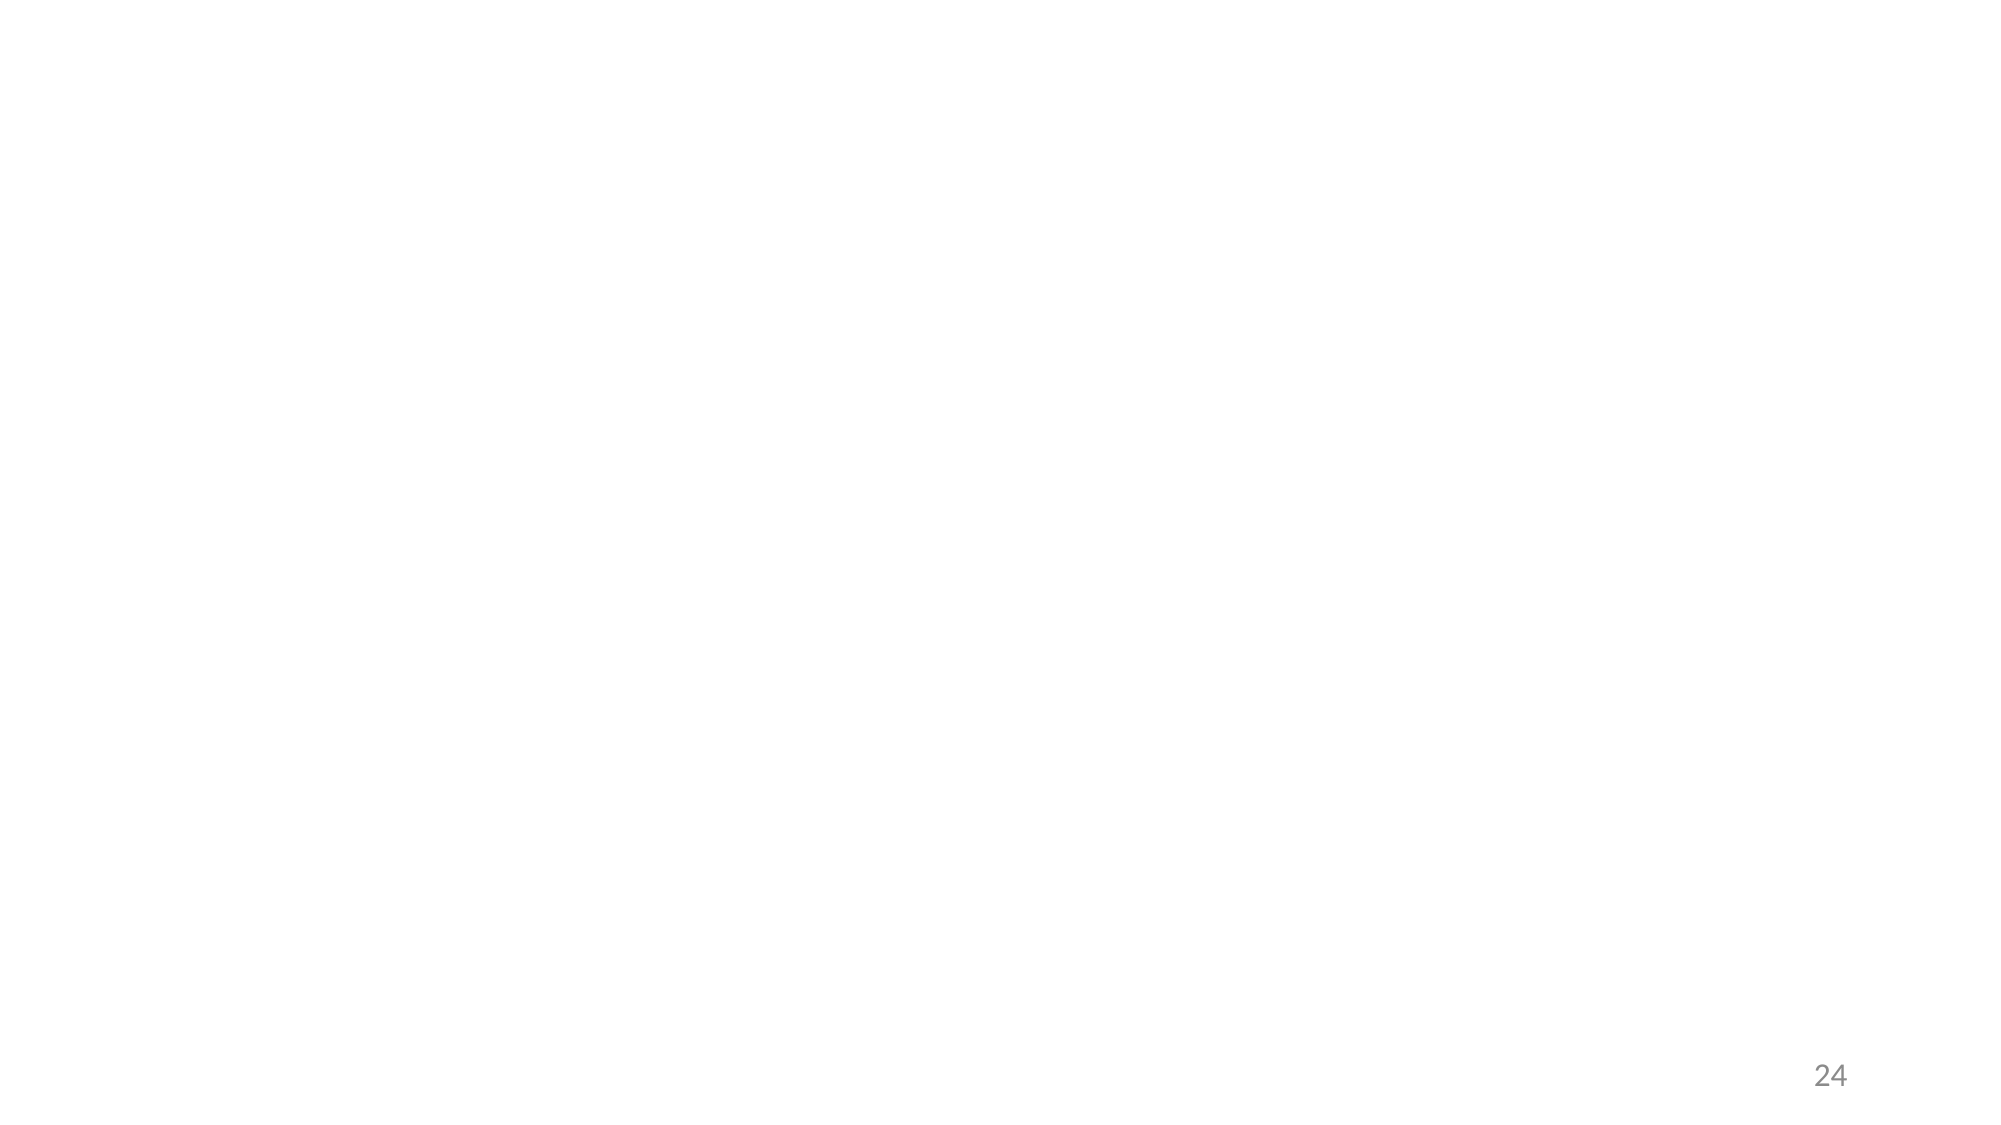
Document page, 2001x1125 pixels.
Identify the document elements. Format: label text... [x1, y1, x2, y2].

slide_number 23 [1412, 1042, 1863, 1103]
